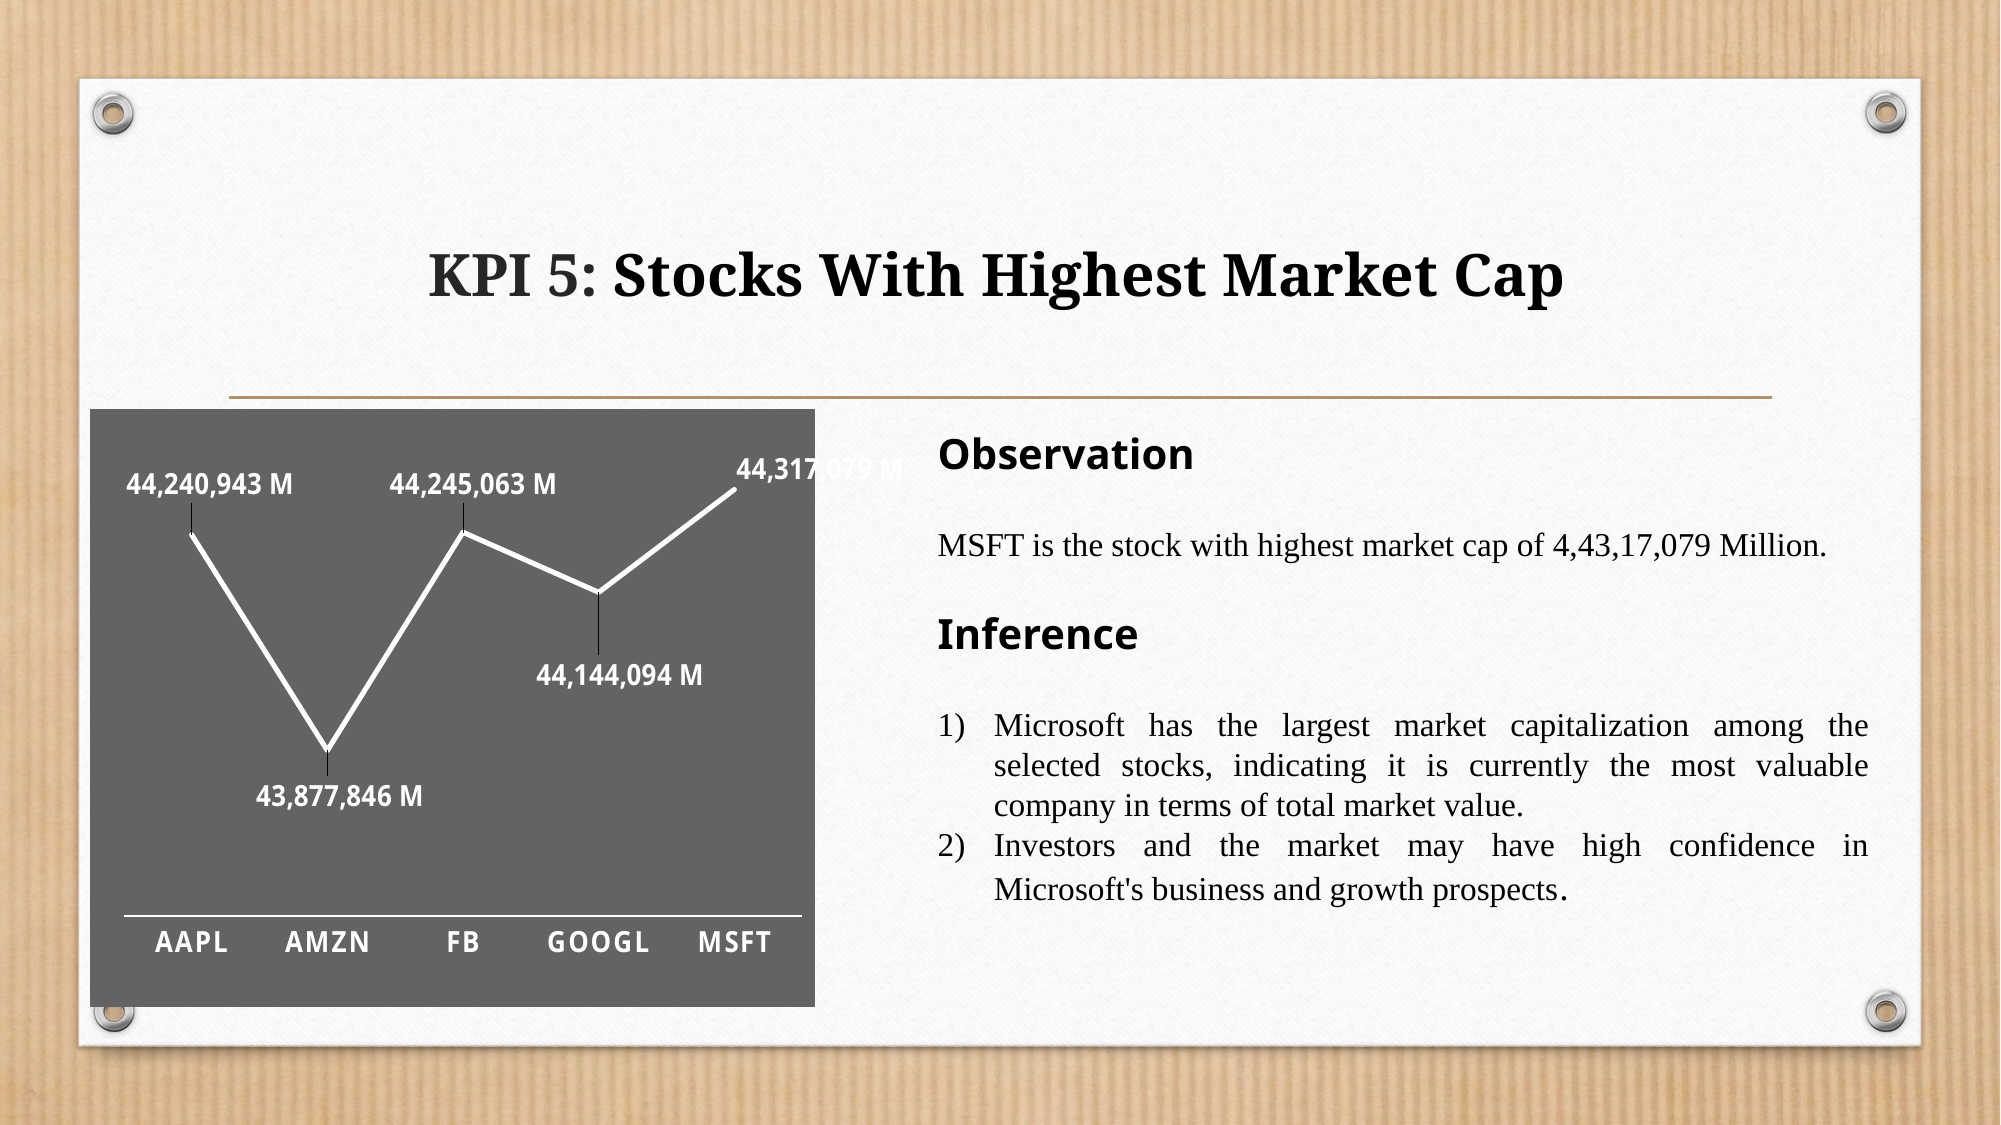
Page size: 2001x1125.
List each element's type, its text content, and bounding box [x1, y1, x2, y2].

picture [0, 0, 2001, 1125]
title KPI 5: Stocks With Highest Market Cap [151, 159, 1845, 374]
text_box Observation MSFT is the stock with highest market cap of 4,43,17,079 Million. Inference Microsoft has the largest market capitalization among the selected stocks, indicating it is currently the most valuable company in terms of total market value. Investors and the market may have high confidence in Microsoft's business and growth prospects. [922, 420, 1886, 915]
chart [90, 408, 905, 1008]
